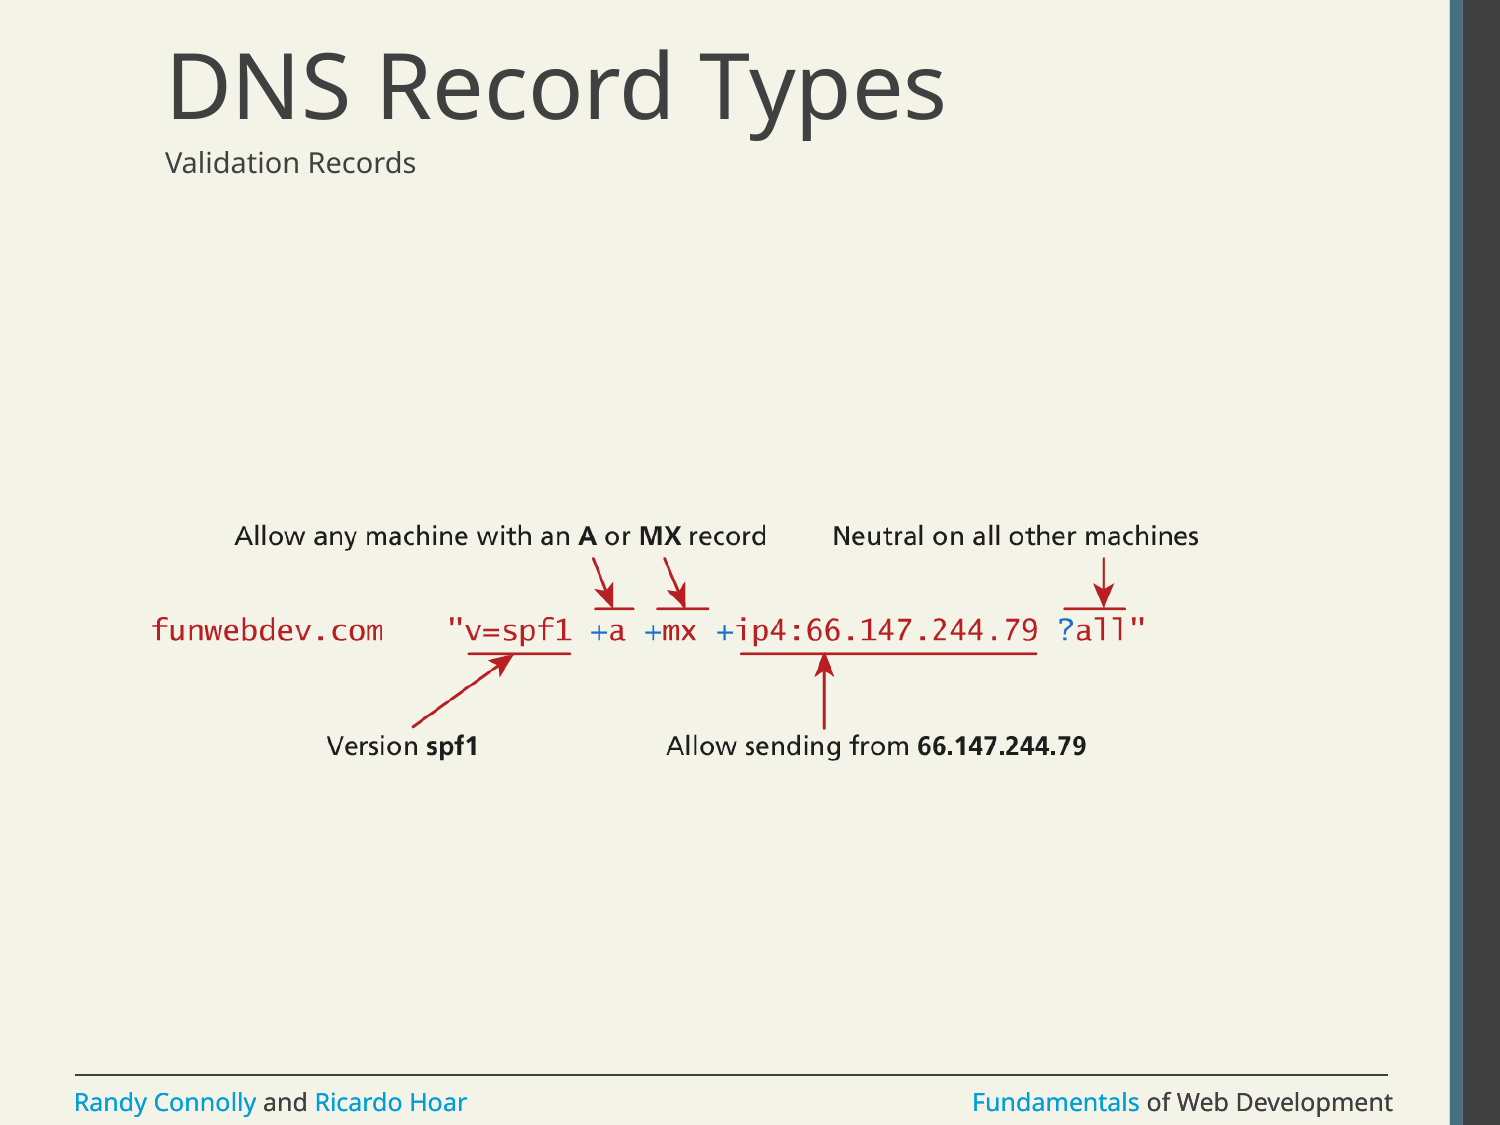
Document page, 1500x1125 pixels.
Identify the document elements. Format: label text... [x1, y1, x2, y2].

list Validation Records [150, 137, 1200, 188]
title DNS Record Types [150, 20, 1425, 188]
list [149, 269, 1201, 1013]
